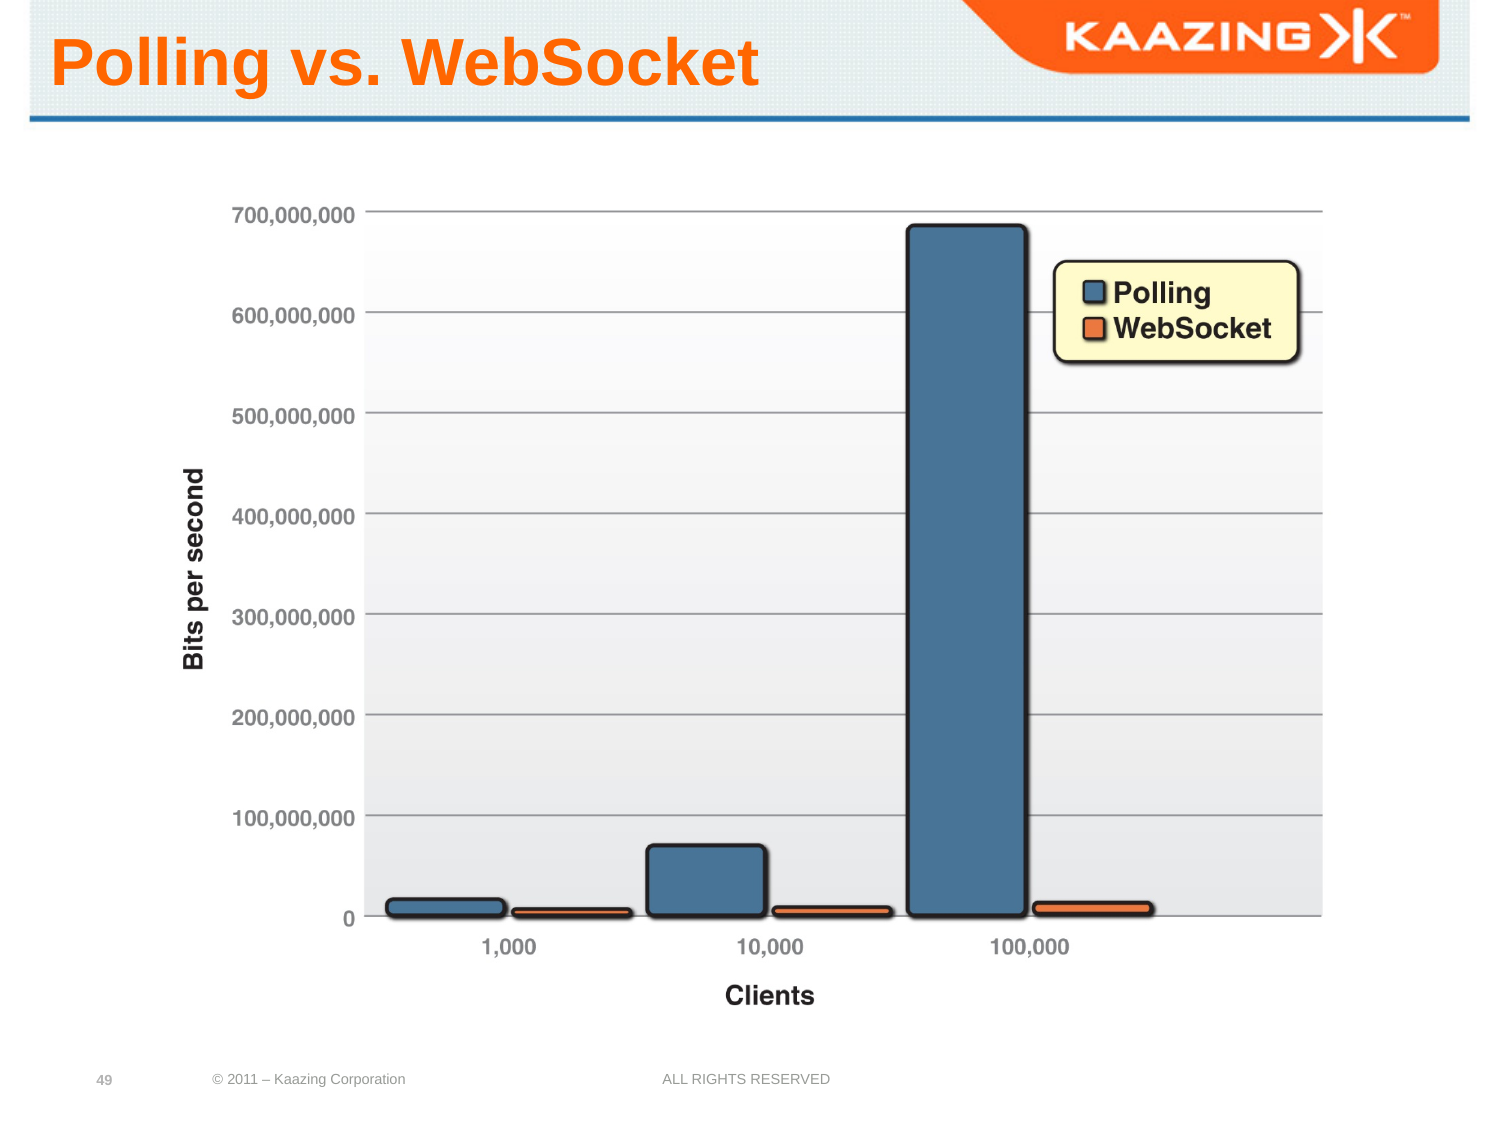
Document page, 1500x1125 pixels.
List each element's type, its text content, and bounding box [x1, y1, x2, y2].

picture [0, 0, 1500, 1125]
title Polling vs. WebSocket [50, 12, 1338, 113]
